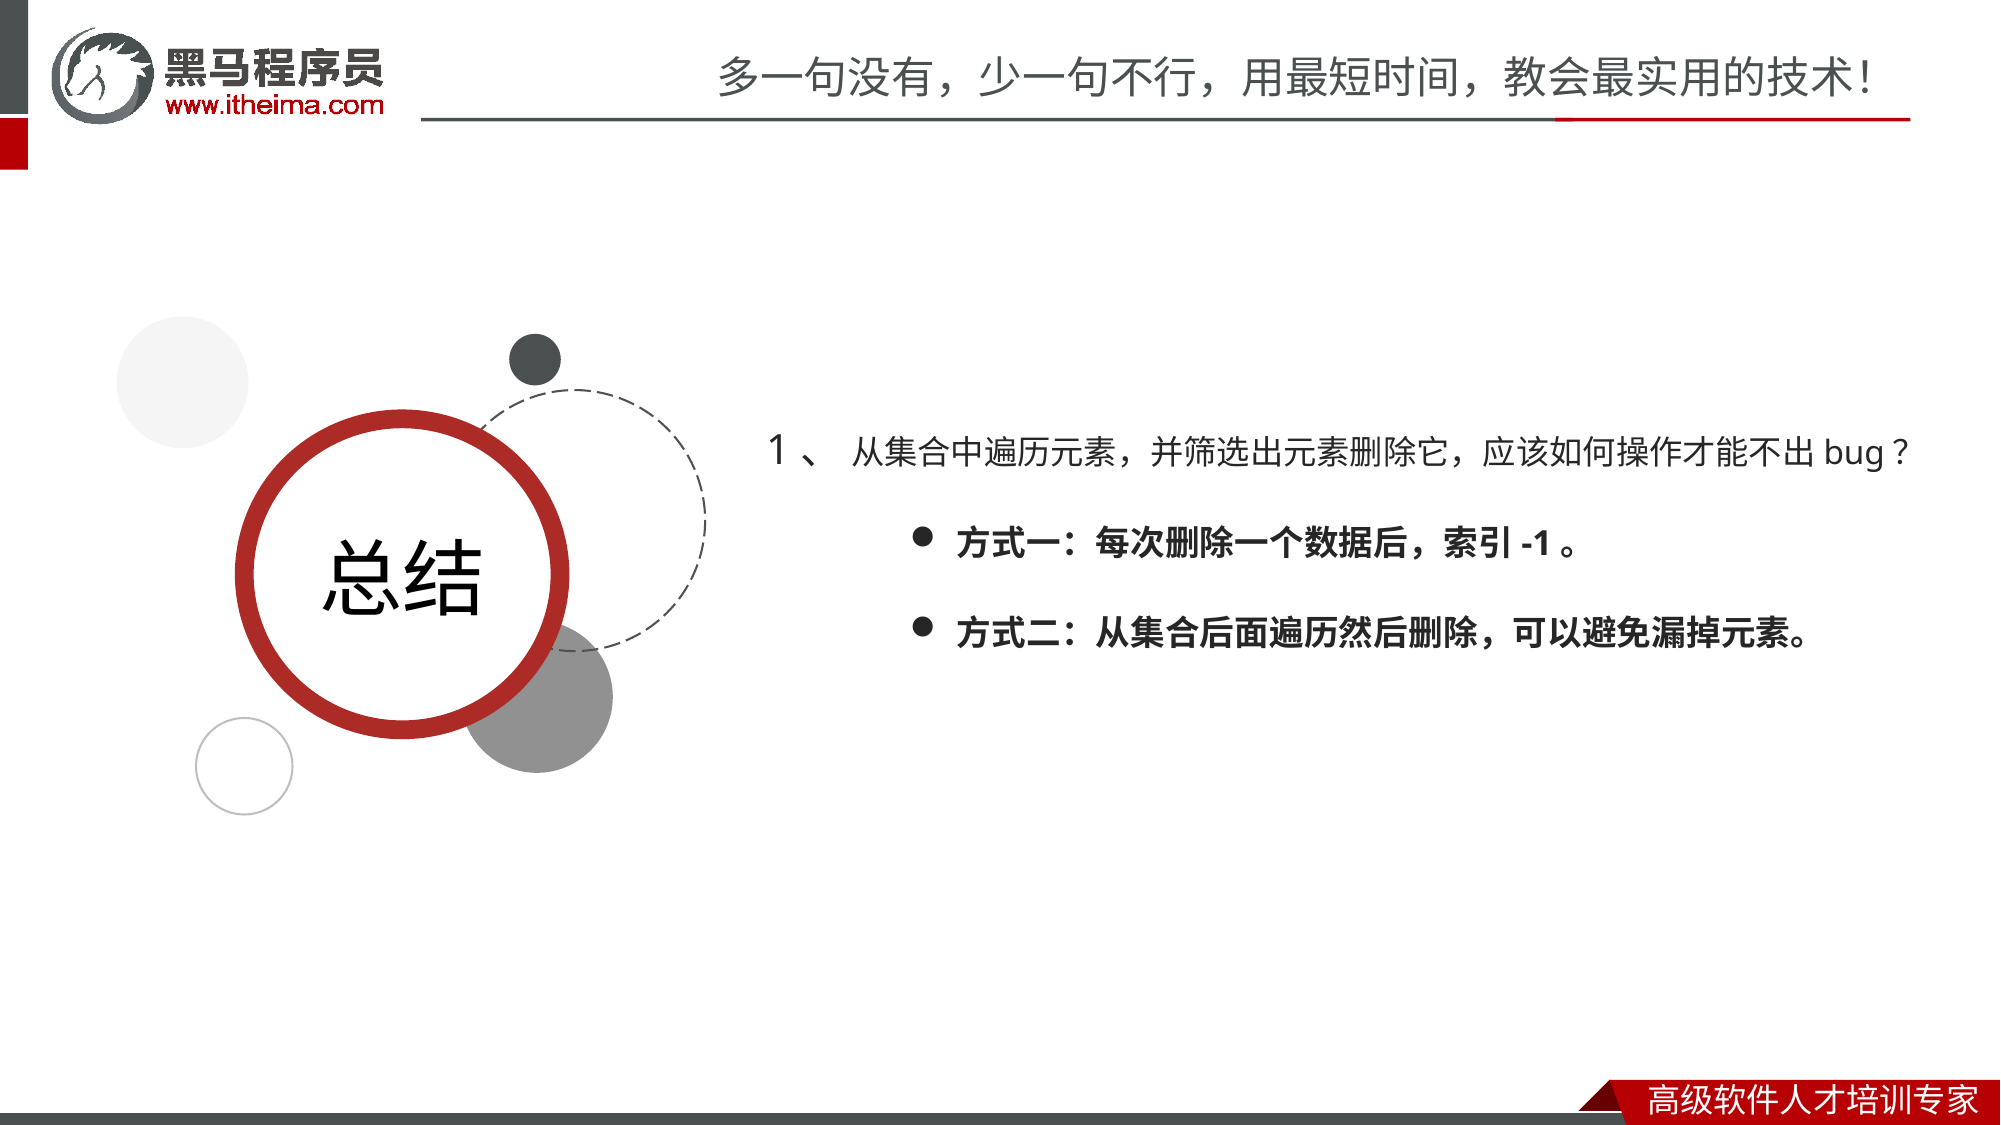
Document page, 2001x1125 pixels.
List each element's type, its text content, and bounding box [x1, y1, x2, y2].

picture [50, 26, 384, 125]
list 1、 从集合中遍历元素，并筛选出元素删除它，应该如何操作才能不出bug？ 方式一：每次删除一个数据后，索引-1。 方式二：从集合后面遍历然后删除，可以避免漏掉元素。 [751, 287, 1983, 902]
